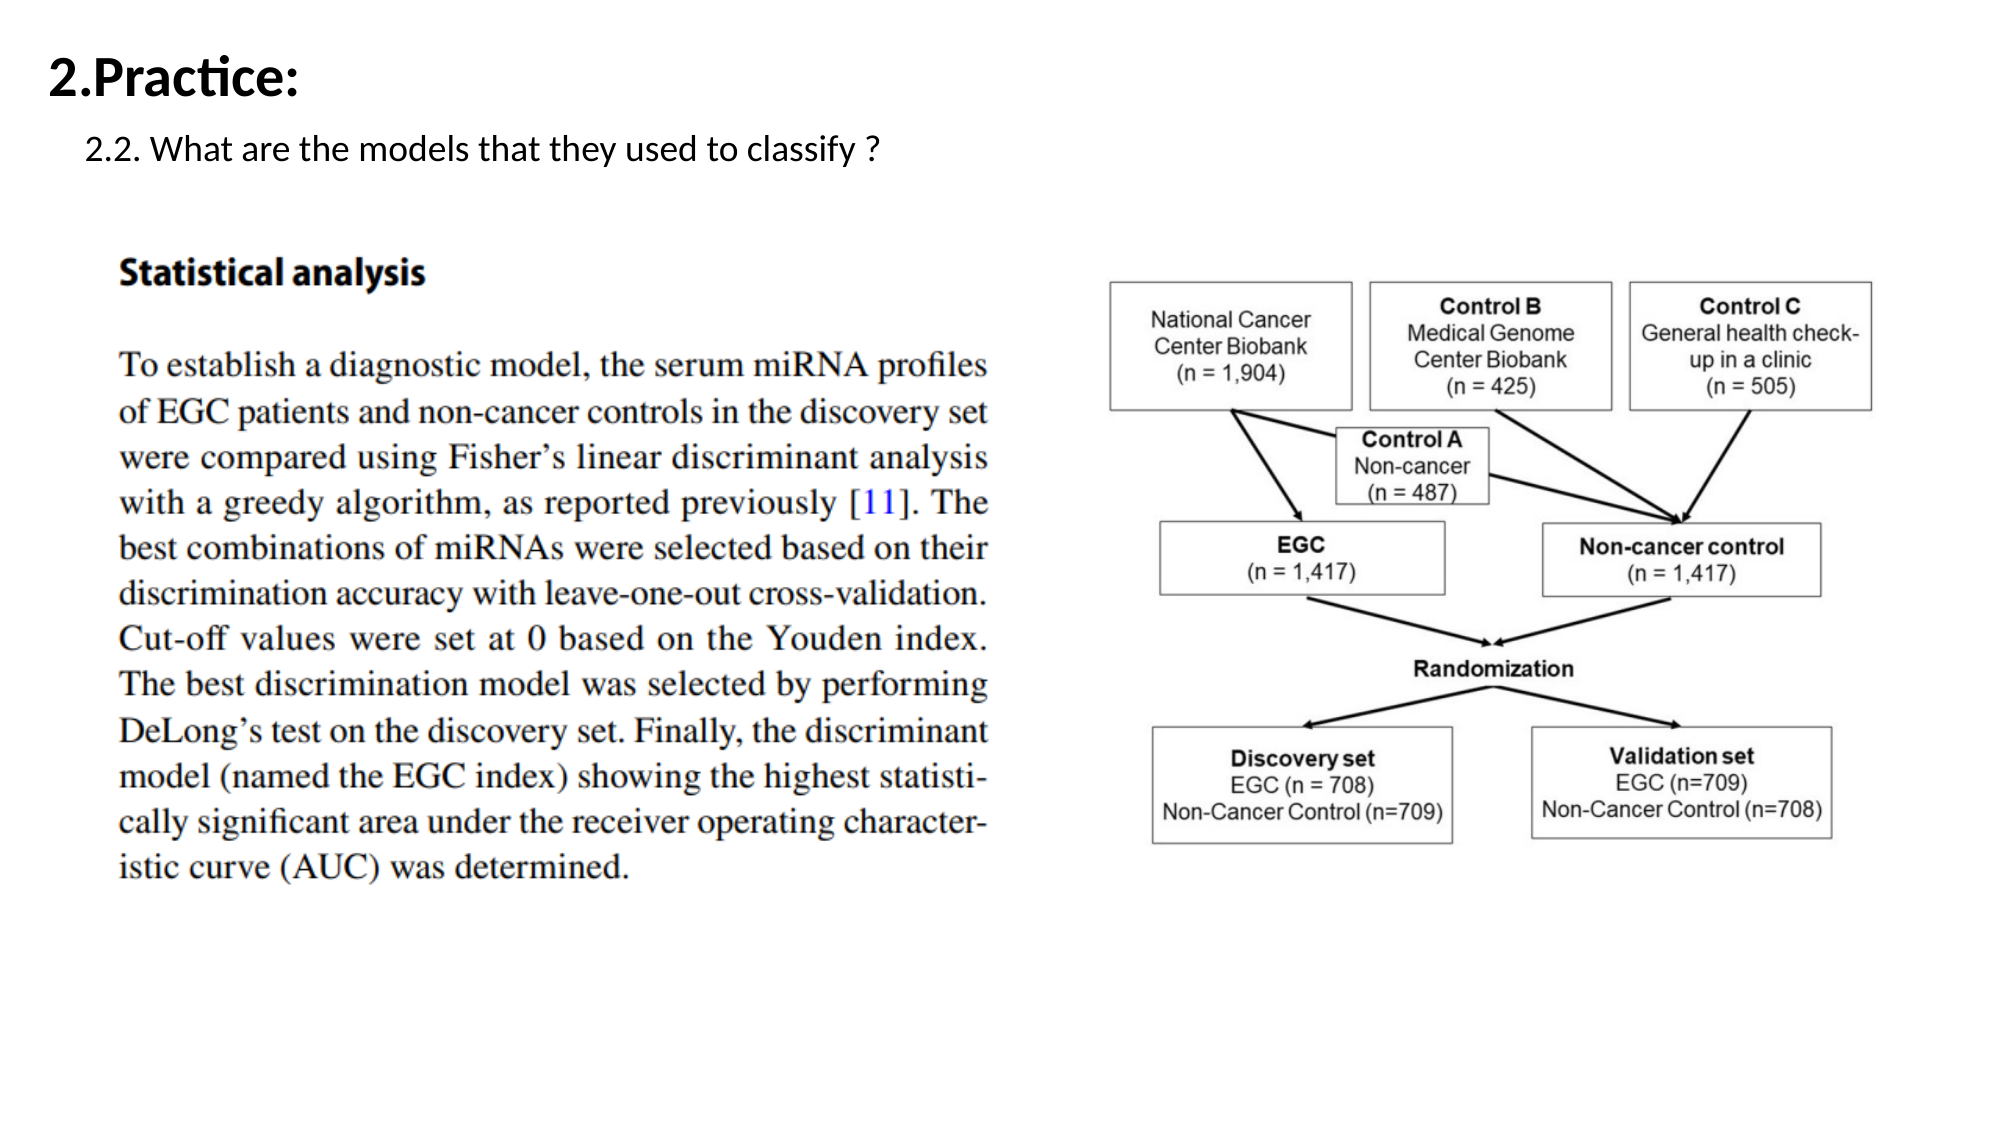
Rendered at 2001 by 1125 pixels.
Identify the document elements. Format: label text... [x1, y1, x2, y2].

text_box 2.Practice: [33, 30, 680, 116]
text_box 2.2. What are the models that they used to classify ? [69, 116, 1728, 176]
picture [69, 234, 1025, 891]
picture [1106, 277, 1877, 848]
